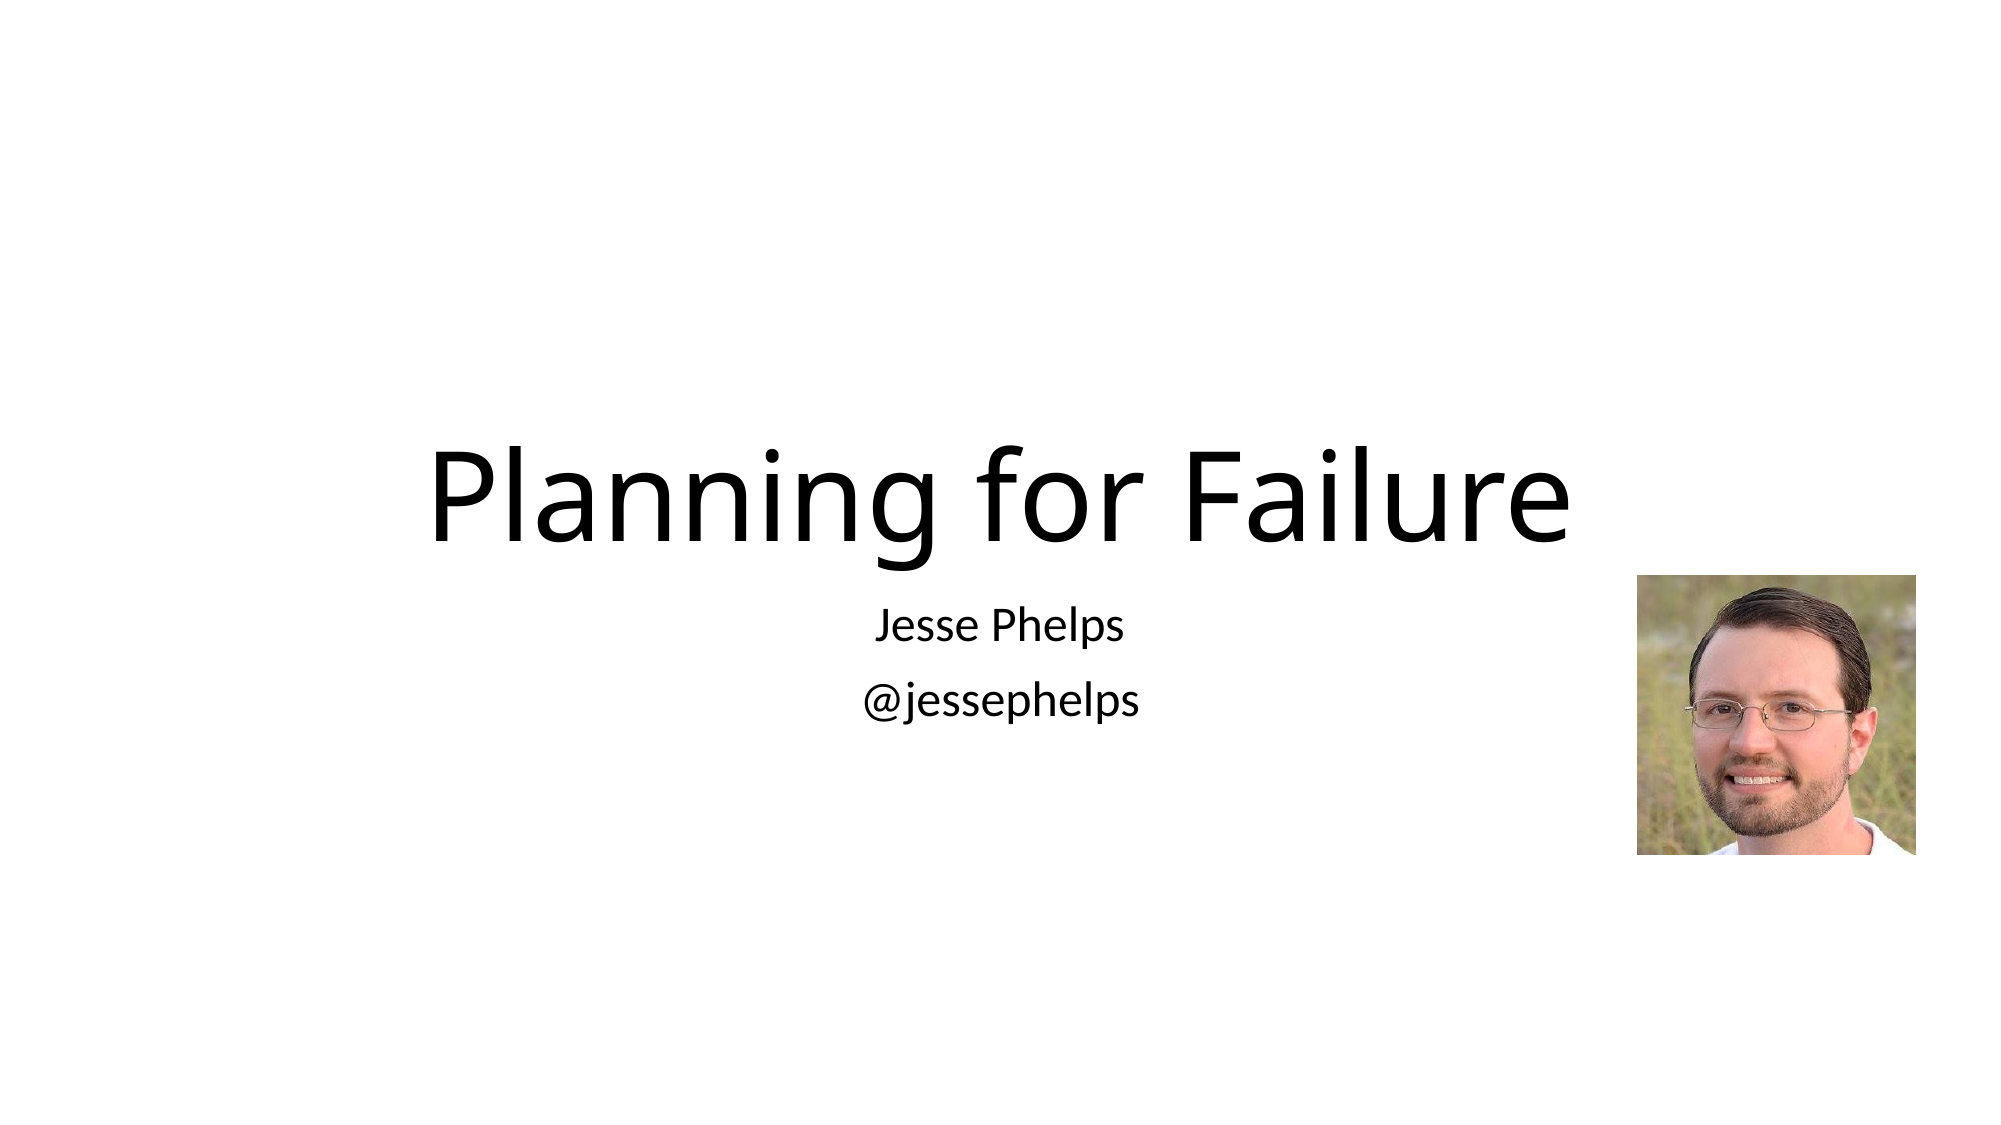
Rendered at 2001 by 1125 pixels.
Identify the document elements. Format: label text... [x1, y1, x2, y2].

subtitle Jesse Phelps @jessephelps [249, 590, 1750, 863]
picture [1637, 575, 1916, 855]
title Planning for Failure [249, 184, 1750, 576]
